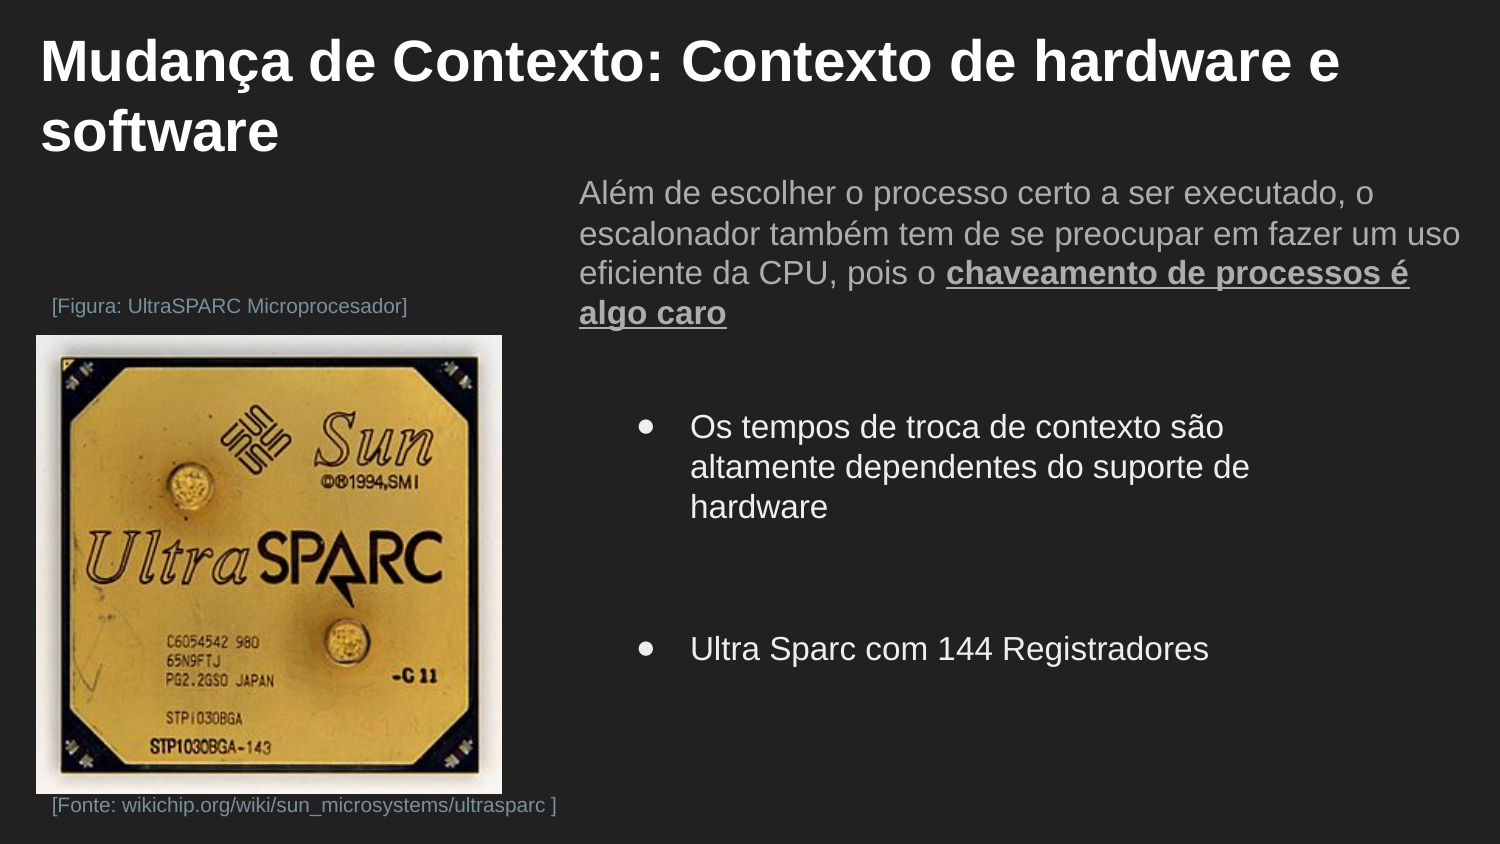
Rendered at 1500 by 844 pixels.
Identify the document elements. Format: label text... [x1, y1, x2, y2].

picture [36, 335, 502, 794]
text_box [Figura: UltraSPARC Microprocesador] [36, 279, 529, 331]
text_box Os tempos de troca de contexto são altamente dependentes do suporte de hardware Ultra Sparc com 144 Registradores [599, 390, 1336, 759]
text_box [Fonte: wikichip.org/wiki/sun_microsystems/ultrasparc ] [36, 779, 600, 830]
text_box Mudança de Contexto: Contexto de hardware e software [25, 8, 1475, 179]
text_box Além de escolher o processo certo a ser executado, o escalonador também tem de se preocupar em fazer um uso eficiente da CPU, pois o chaveamento de processos é algo caro [564, 156, 1490, 347]
